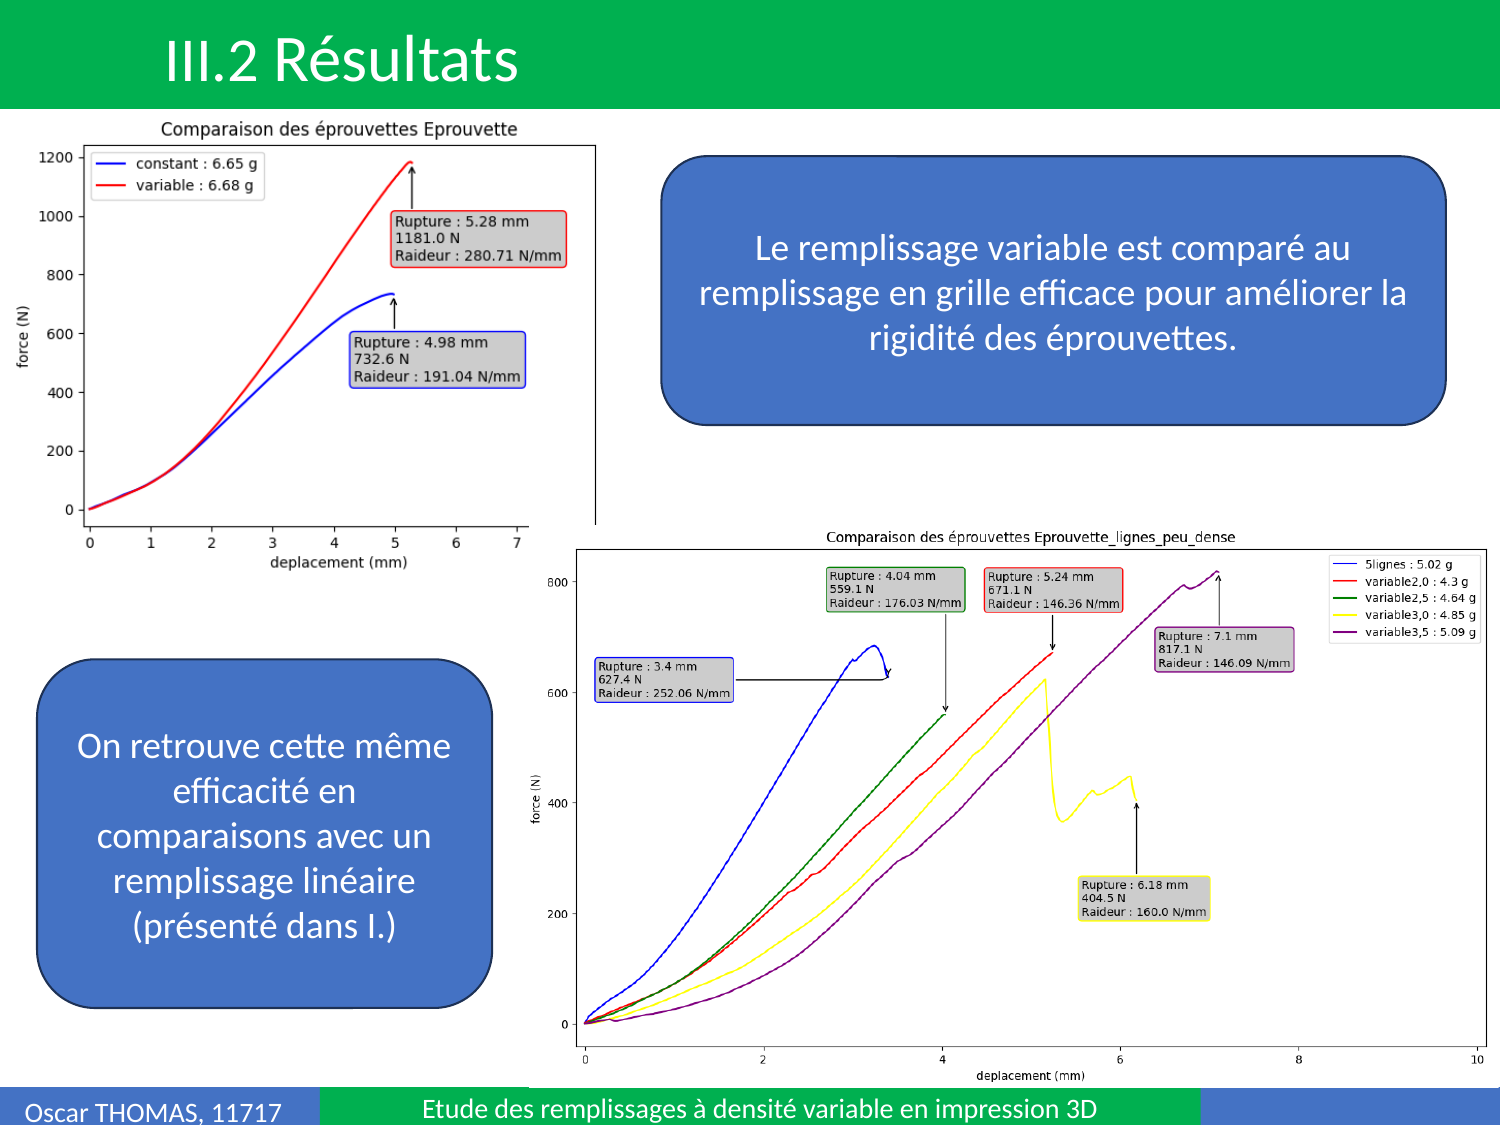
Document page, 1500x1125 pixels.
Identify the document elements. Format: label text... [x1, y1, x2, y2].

text_box Etude des remplissages à densité variable en impression 3D [319, 1086, 1202, 1125]
text_box [0, 1086, 319, 1125]
text_box On retrouve cette même efficacité en comparaisons avec un remplissage linéaire (présenté dans I.) [35, 658, 494, 1010]
text_box Le remplissage variable est comparé au remplissage en grille efficace pour améliorer la rigidité des éprouvettes. [660, 155, 1447, 427]
text_box [1202, 1086, 1500, 1125]
text_box Oscar THOMAS, 11717 [9, 1087, 319, 1125]
text_box III.2 Résultats [0, 0, 1500, 110]
picture [1, 111, 1499, 1088]
